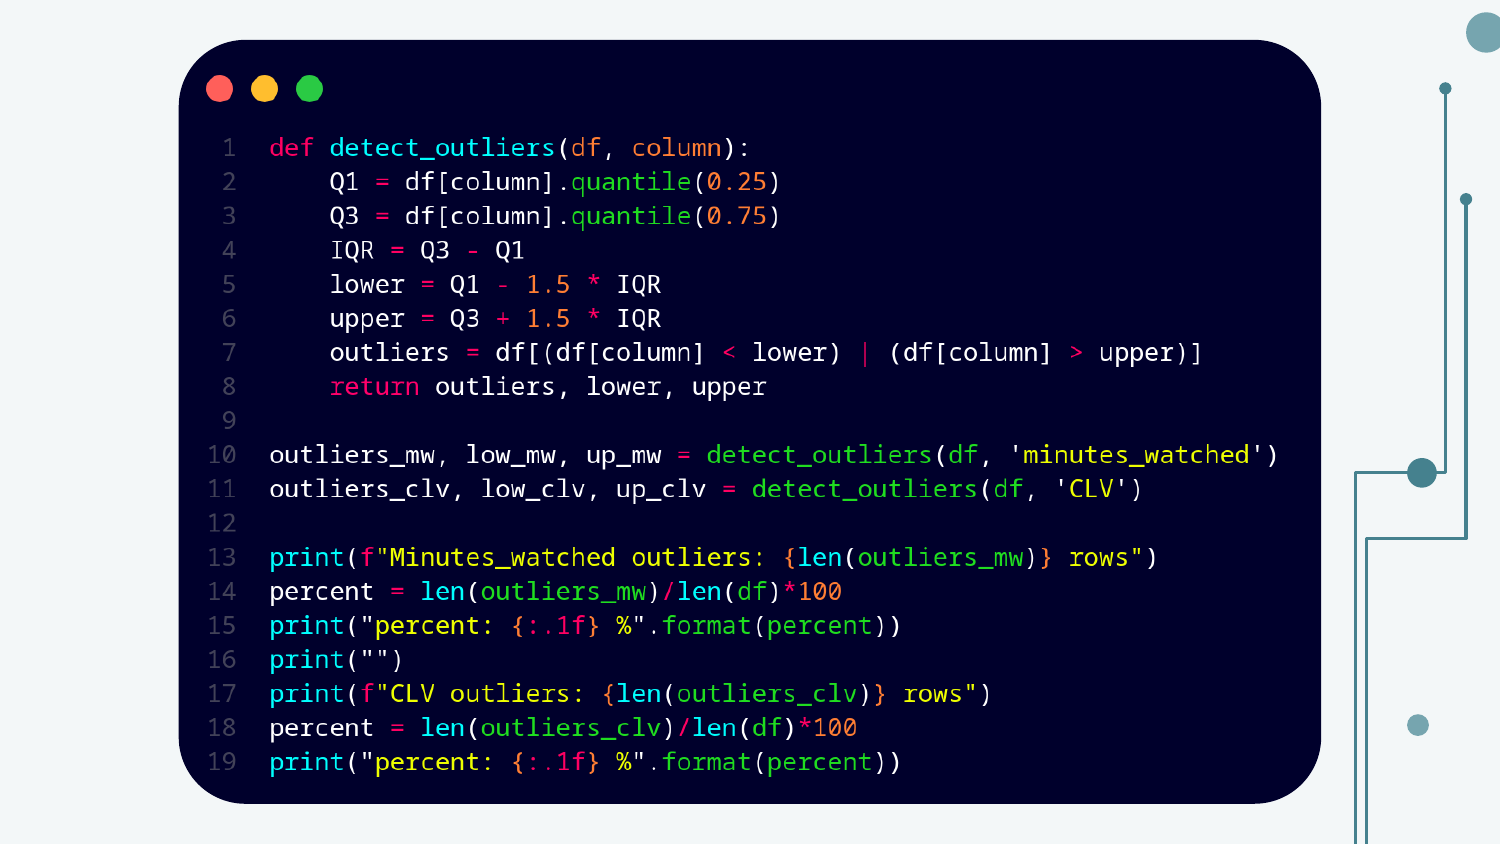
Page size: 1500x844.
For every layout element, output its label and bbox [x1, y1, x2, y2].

picture [178, 39, 1322, 805]
